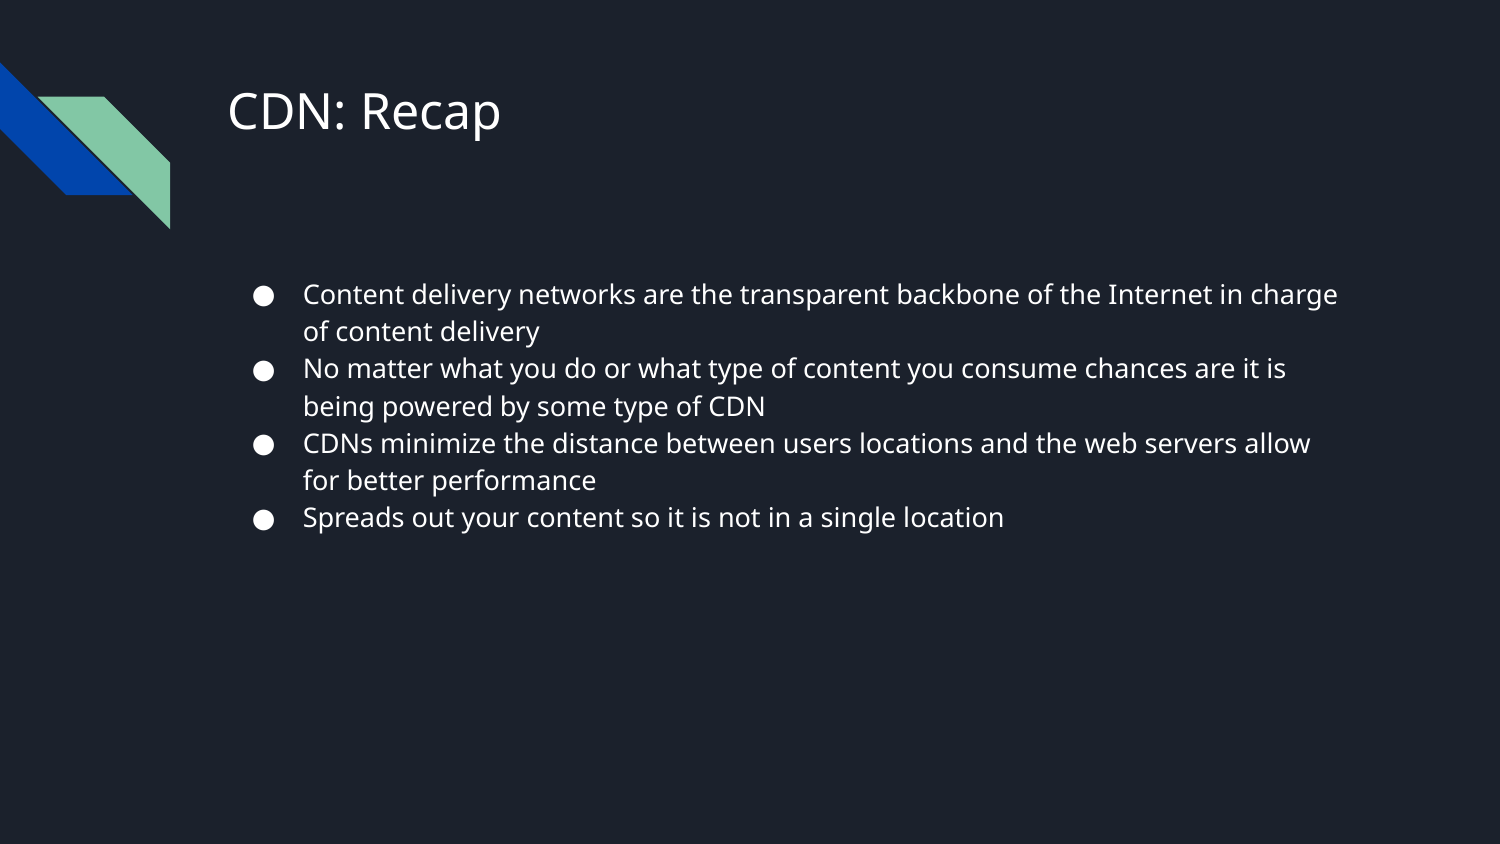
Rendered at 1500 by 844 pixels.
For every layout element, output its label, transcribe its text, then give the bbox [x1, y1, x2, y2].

list Content delivery networks are the transparent backbone of the Internet in charge of content delivery No matter what you do or what type of content you consume chances are it is being powered by some type of CDN CDNs minimize the distance between users locations and the web servers allow for better performance Spreads out your content so it is not in a single location [212, 257, 1368, 735]
title CDN: Recap [212, 64, 1368, 215]
